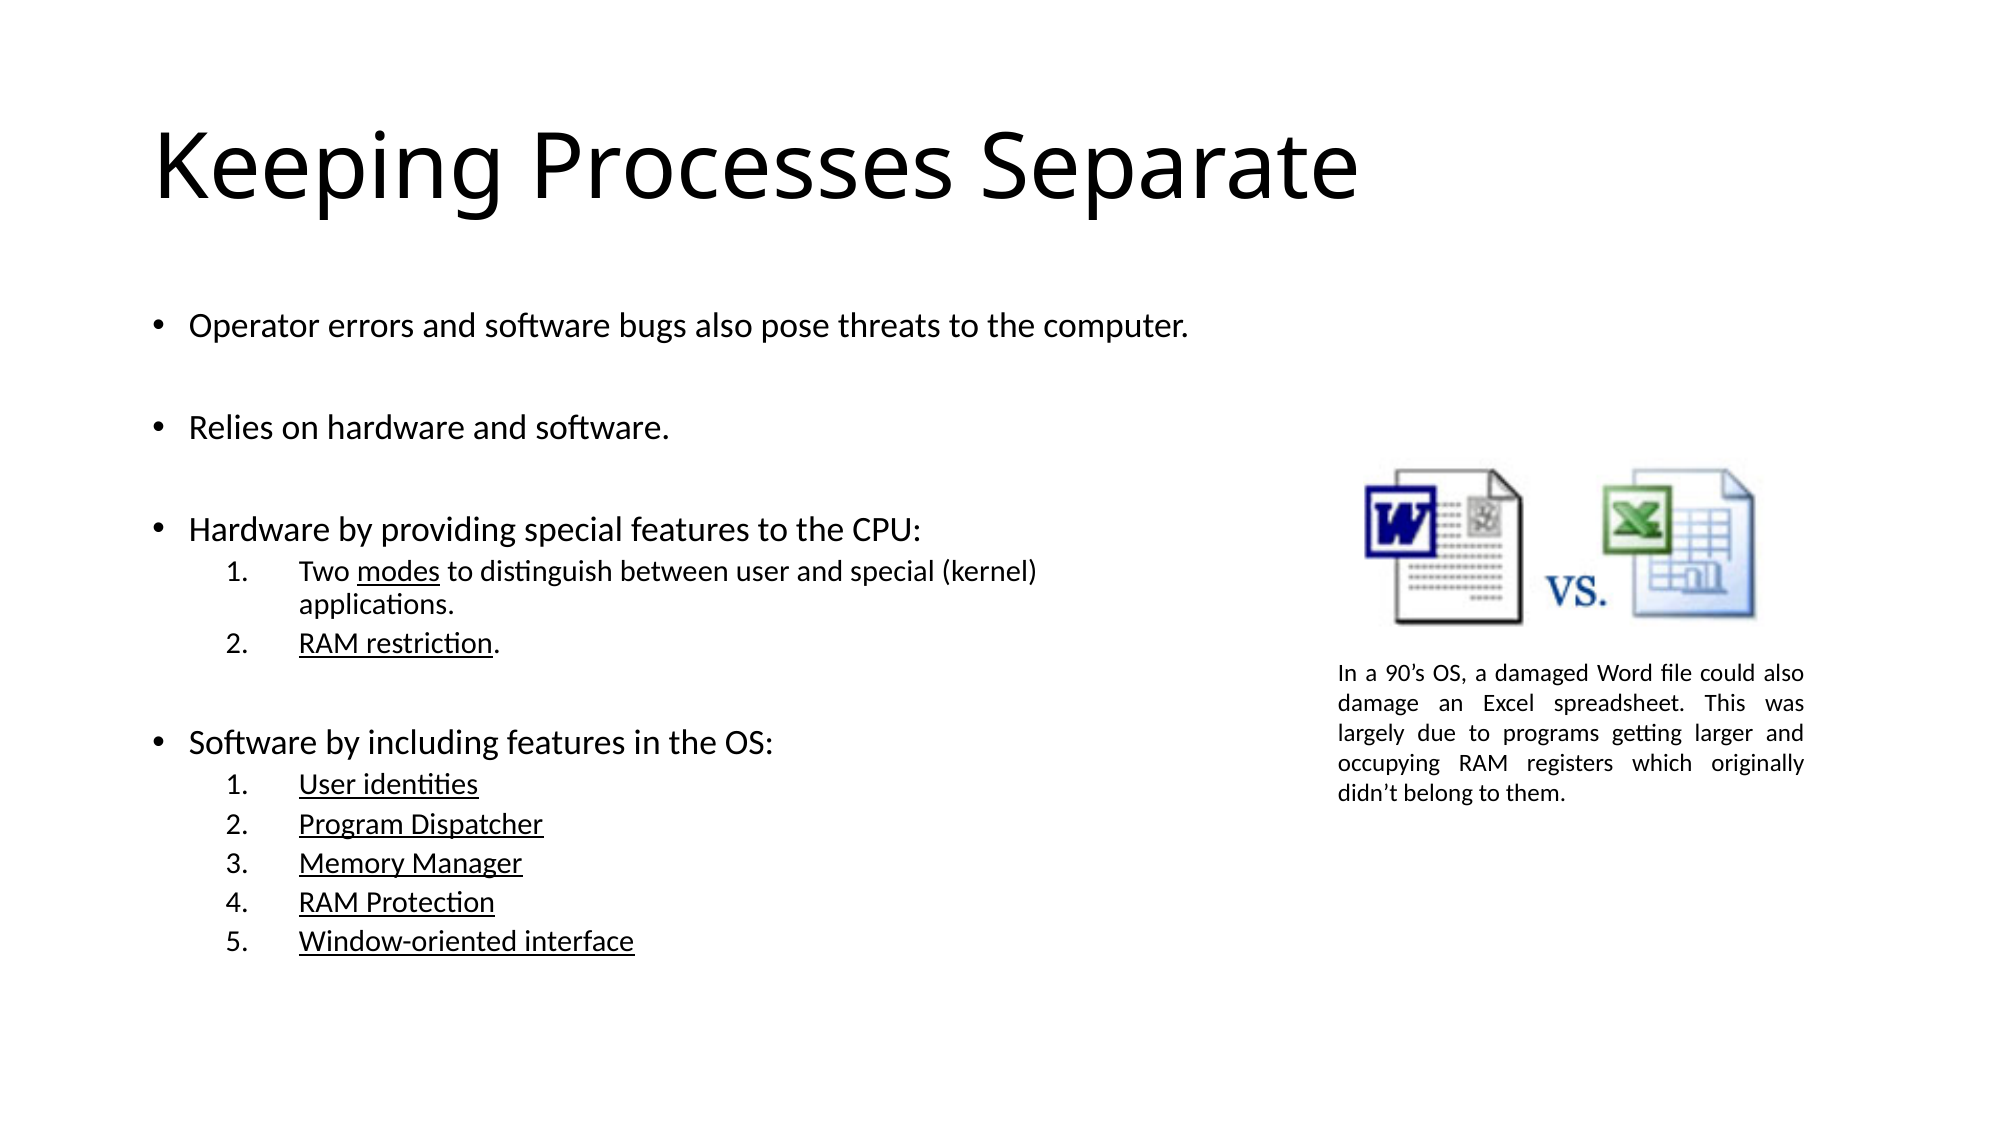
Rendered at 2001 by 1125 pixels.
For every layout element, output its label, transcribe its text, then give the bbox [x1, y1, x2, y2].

text_box In a 90’s OS, a damaged Word file could also damage an Excel spreadsheet. This was largely due to programs getting larger and occupying RAM registers which originally didn’t belong to them. [1323, 649, 1821, 814]
title Keeping Processes Separate [137, 59, 1863, 278]
list Operator errors and software bugs also pose threats to the computer. Relies on hardware and software. Hardware by providing special features to the CPU: Two modes to distinguish between user and special (kernel) applications. RAM restriction. Software by including features in the OS: User identities Program Dispatcher Memory Manager RAM Protection Window-oriented interface [137, 299, 1209, 1014]
picture [1363, 442, 1781, 650]
